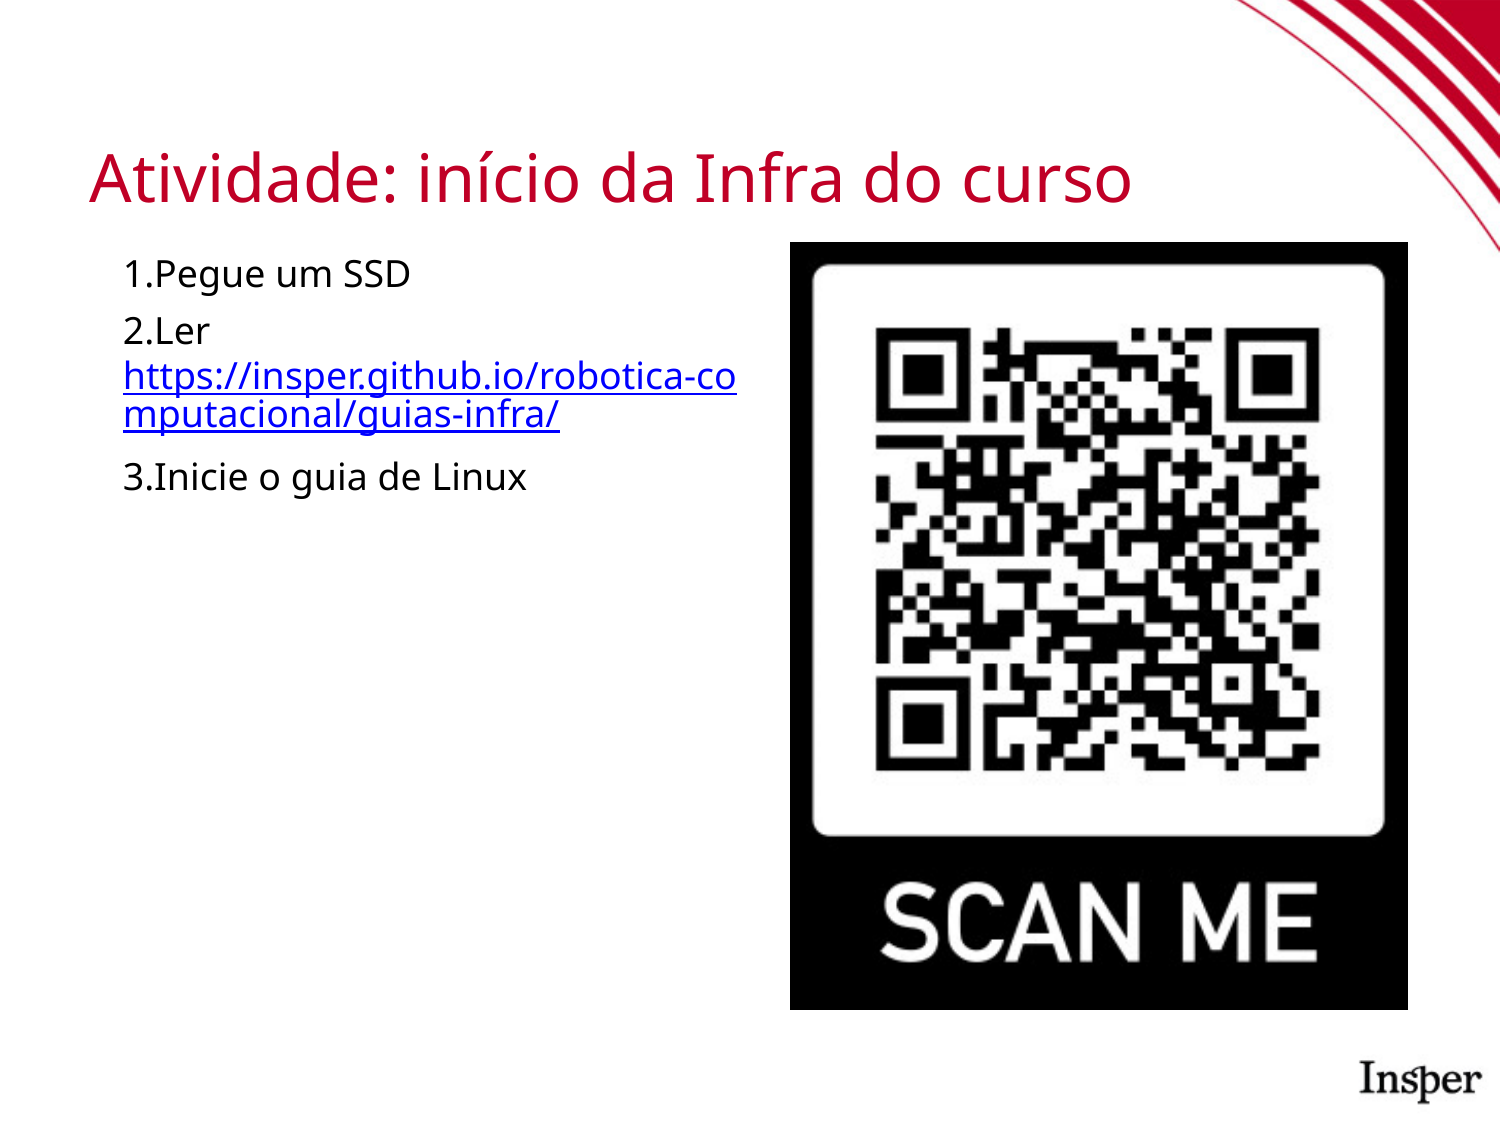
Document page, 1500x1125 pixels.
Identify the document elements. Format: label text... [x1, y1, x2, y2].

list Pegue um SSD Ler https://insper.github.io/robotica-computacional/guias-infra/ Inicie o guia de Linux [107, 242, 760, 1008]
picture [0, 0, 1500, 1125]
title Atividade: início da Infra do curso [75, 128, 1425, 230]
